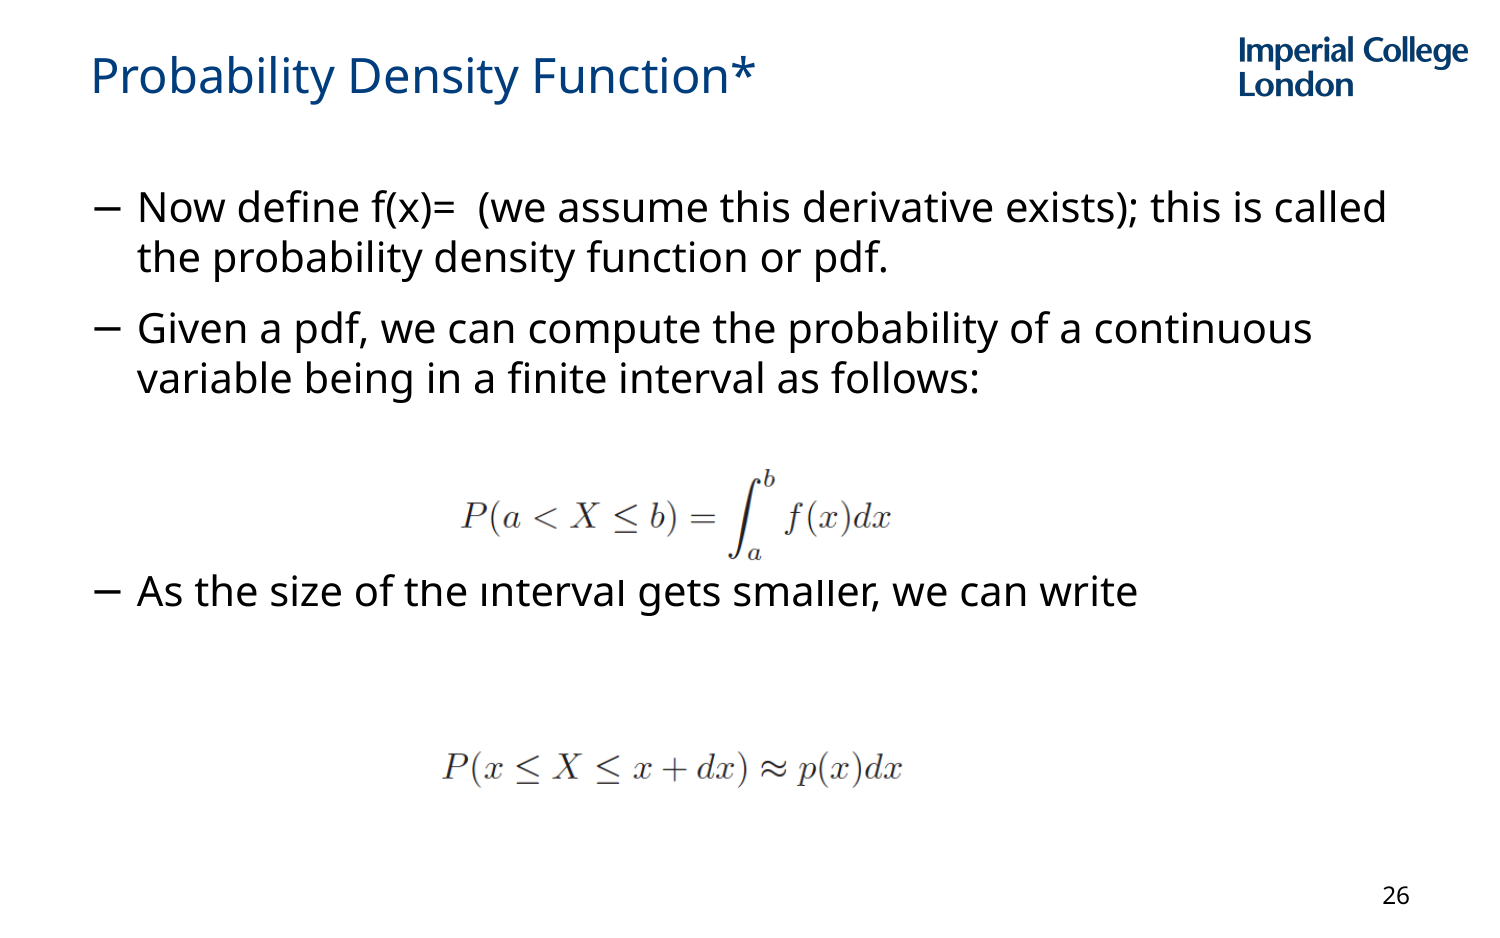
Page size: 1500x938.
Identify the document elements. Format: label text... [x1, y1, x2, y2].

picture [418, 446, 957, 580]
slide_number 26 [1074, 872, 1426, 920]
picture [1425, 18, 1486, 114]
picture [418, 720, 962, 809]
title Probability Density Function* [75, 0, 1425, 153]
